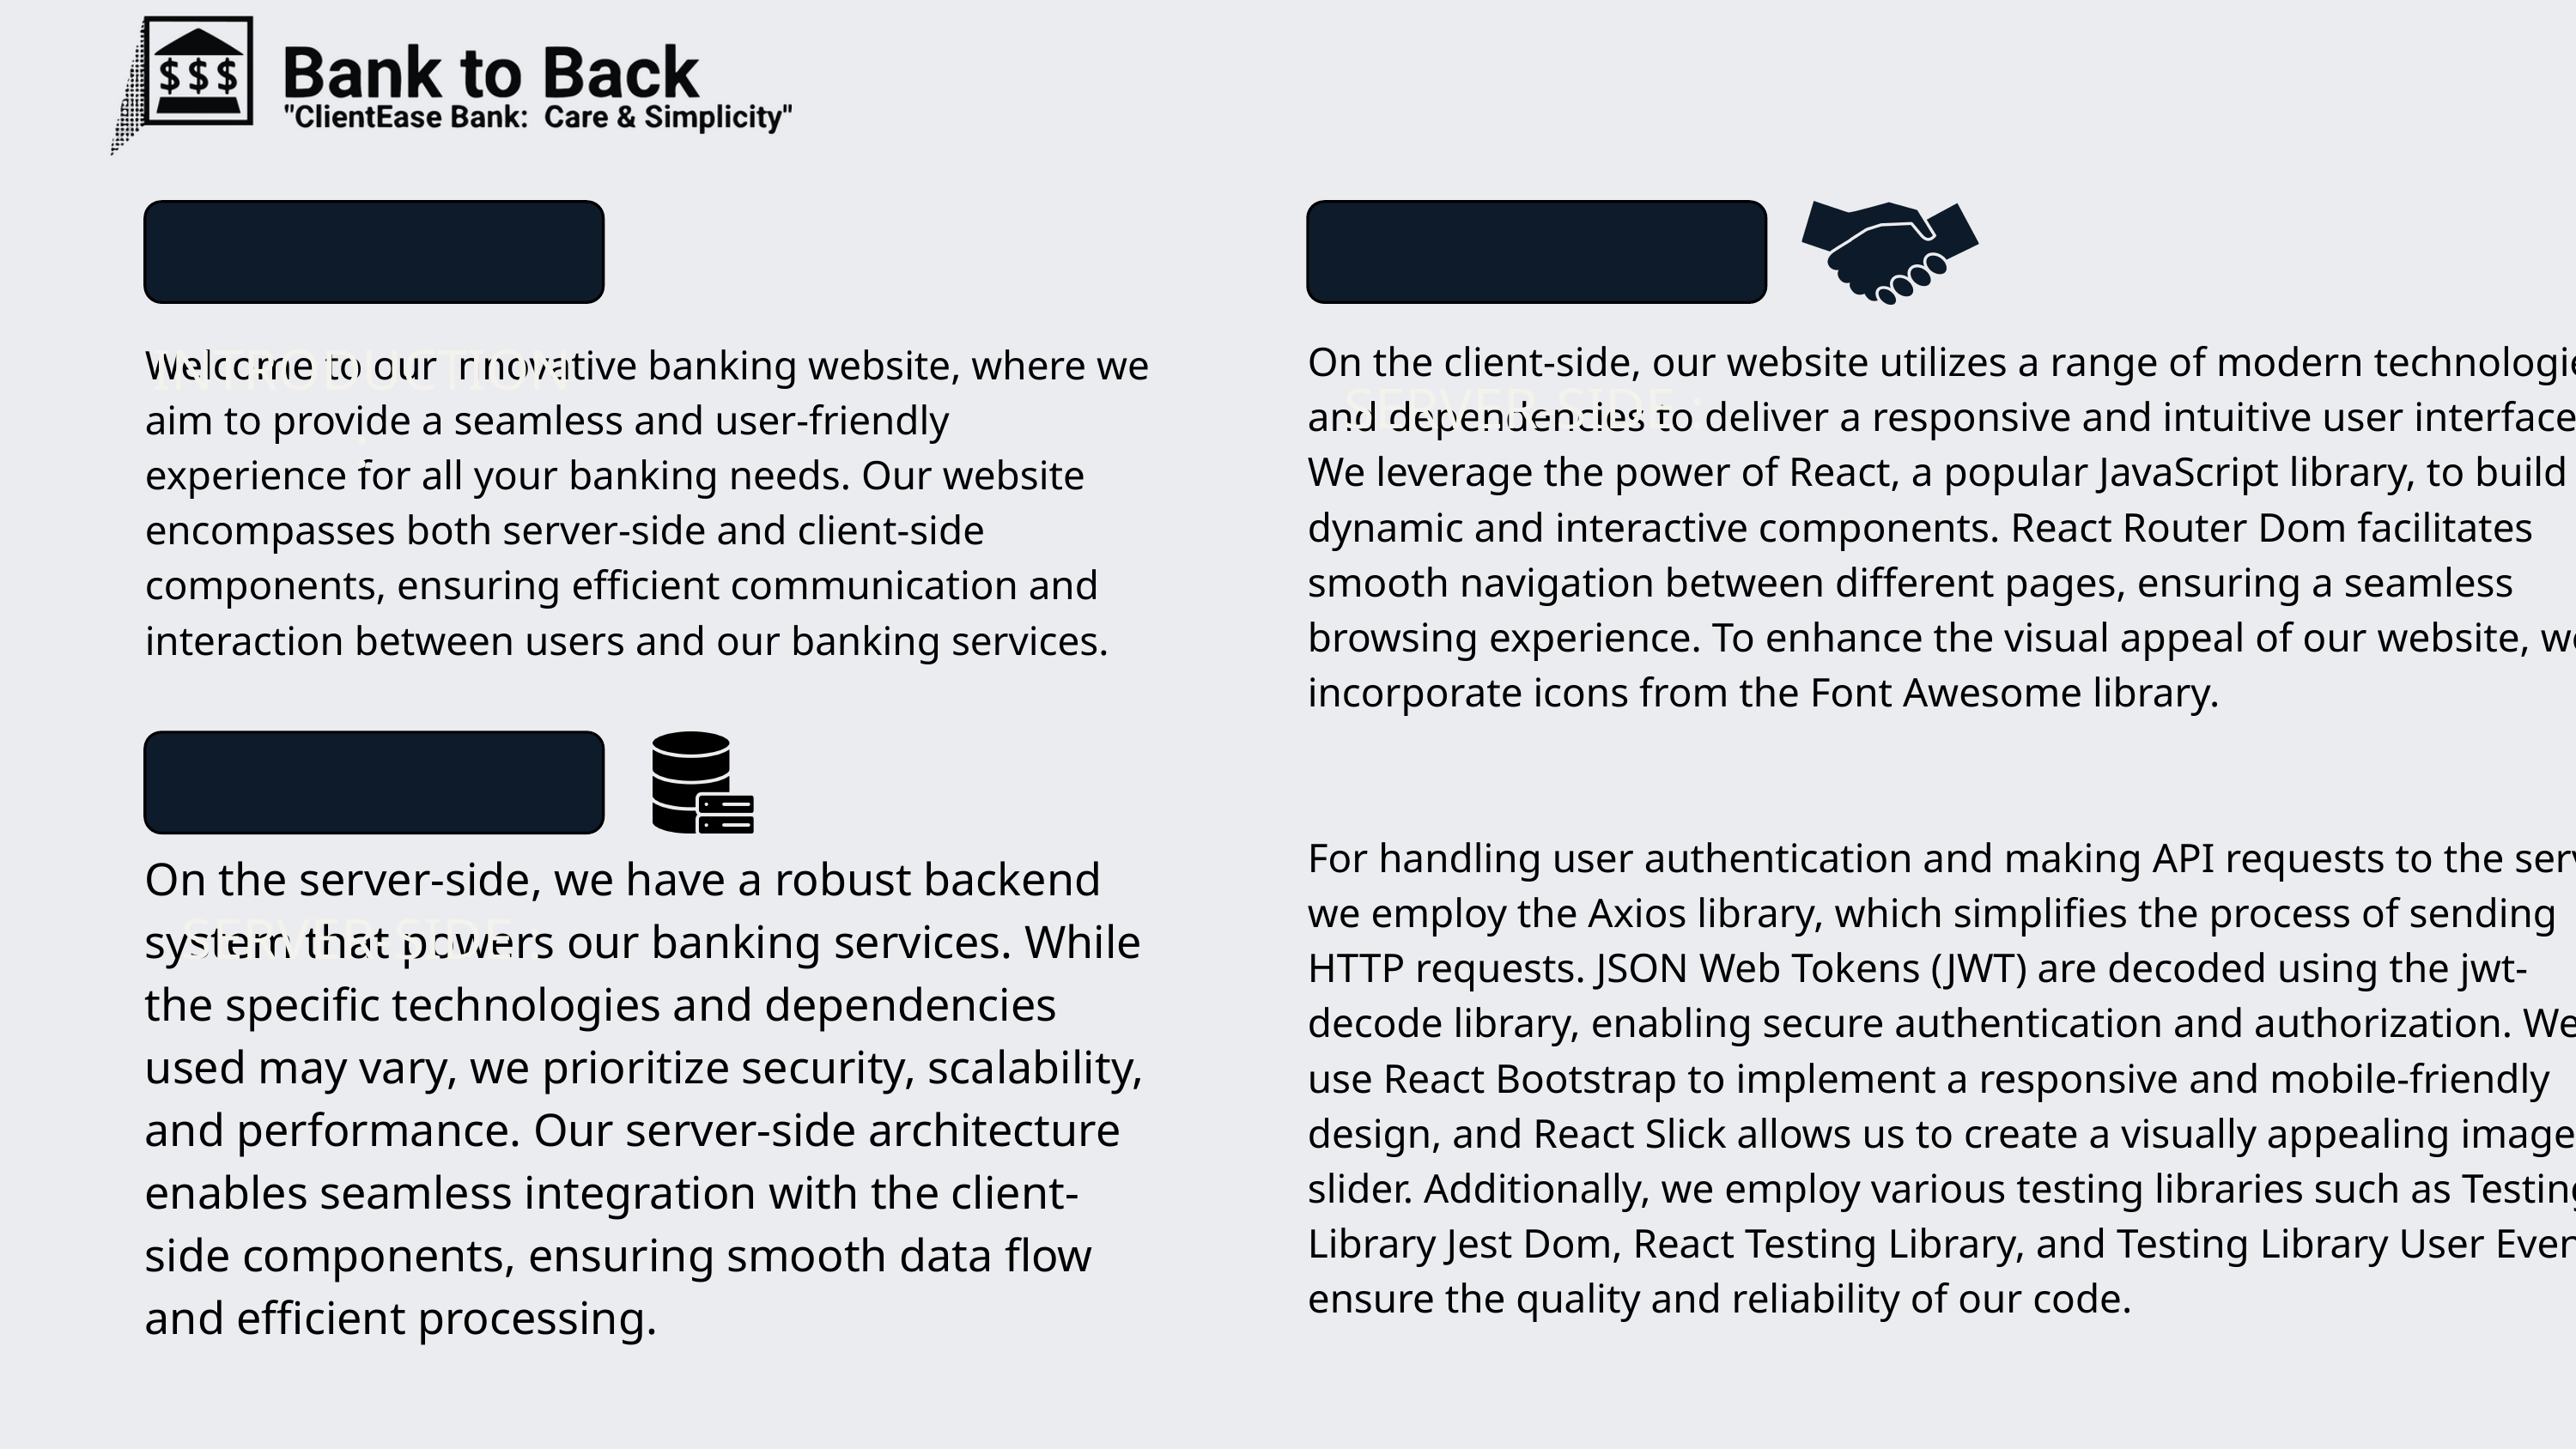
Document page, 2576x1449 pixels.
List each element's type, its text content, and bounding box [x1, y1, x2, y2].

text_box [144, 201, 604, 303]
text_box Welcome to our innovative banking website, where we aim to provide a seamless and user-friendly experience for all your banking needs. Our website encompasses both server-side and client-side components, ensuring efficient communication and interaction between users and our banking services. [144, 332, 1161, 664]
text_box On the server-side, we have a robust backend system that powers our banking services. While the specific technologies and dependencies used may vary, we prioritize security, scalability, and performance. Our server-side architecture enables seamless integration with the client-side components, ensuring smooth data flow and efficient processing. [144, 717, 1161, 1343]
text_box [1307, 201, 1766, 303]
text_box [103, 7, 792, 166]
text_box [1801, 201, 1979, 227]
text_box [1307, 228, 2576, 1378]
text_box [144, 731, 604, 834]
